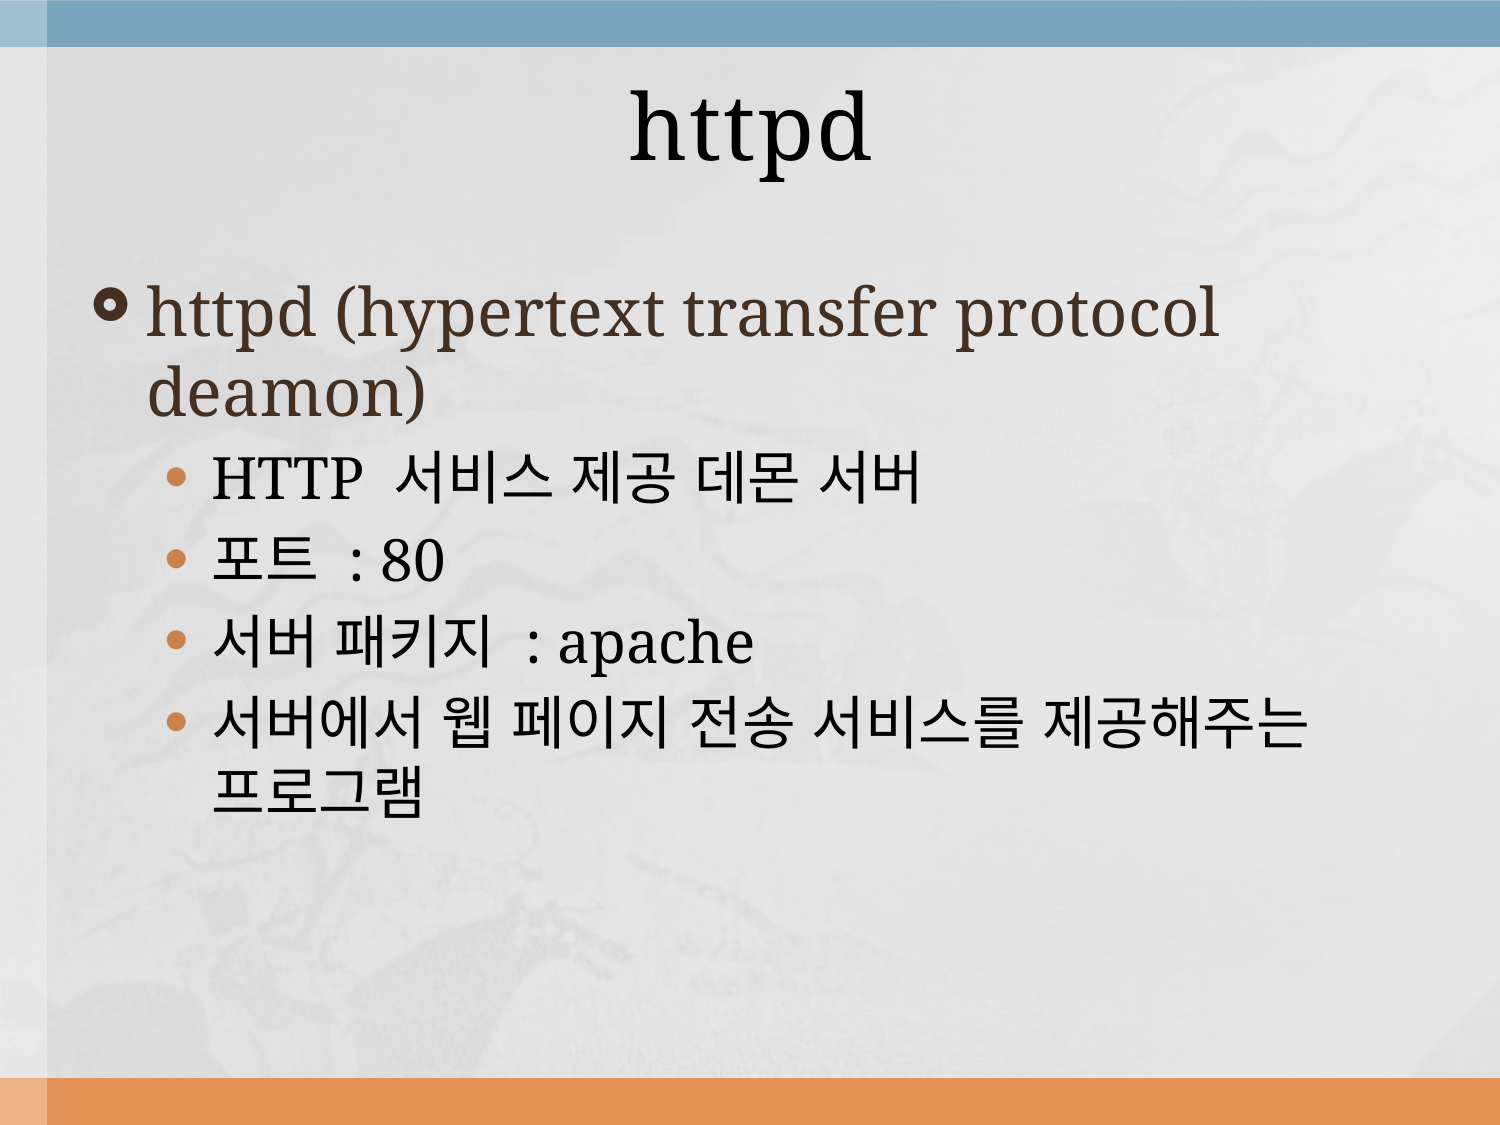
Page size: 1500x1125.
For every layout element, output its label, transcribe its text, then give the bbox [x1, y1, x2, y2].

title httpd [49, 46, 1454, 202]
list httpd (hypertext transfer protocol deamon) HTTP 서비스 제공 데몬 서버 포트 : 80 서버 패키지 : apache 서버에서 웹 페이지 전송 서비스를 제공해주는 프로그램 [75, 262, 1425, 1005]
